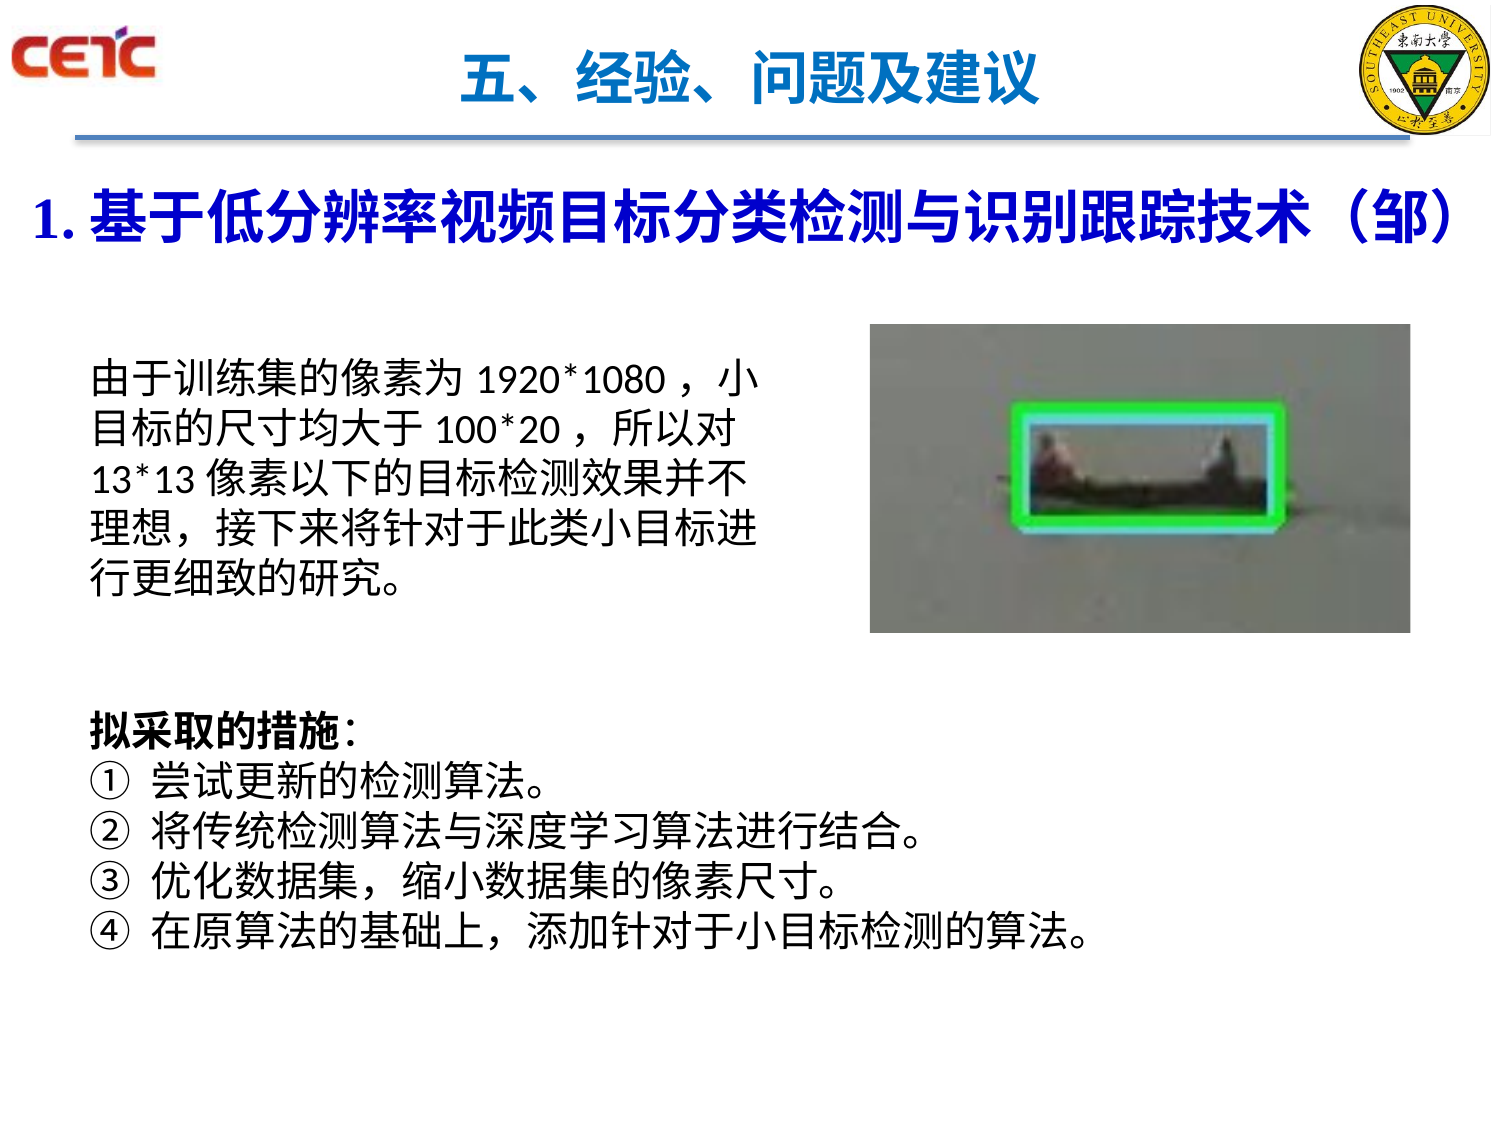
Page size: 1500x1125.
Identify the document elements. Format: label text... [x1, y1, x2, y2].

picture [869, 323, 1411, 633]
picture [1359, 5, 1491, 136]
text_box 拟采取的措施： ① 尝试更新的检测算法。 ② 将传统检测算法与深度学习算法进行结合。 ③ 优化数据集，缩小数据集的像素尺寸。 ④ 在原算法的基础上，添加针对于小目标检测的算法。 [75, 697, 1177, 963]
picture [9, 18, 166, 92]
title 五、经验、问题及建议 [75, 29, 1425, 122]
text_box 1.基于低分辨率视频目标分类检测与识别跟踪技术（邹） [17, 144, 1500, 258]
text_box 由于训练集的像素为1920*1080，小目标的尺寸均大于100*20，所以对13*13像素以下的目标检测效果并不理想，接下来将针对于此类小目标进行更细致的研究。 [74, 344, 791, 610]
